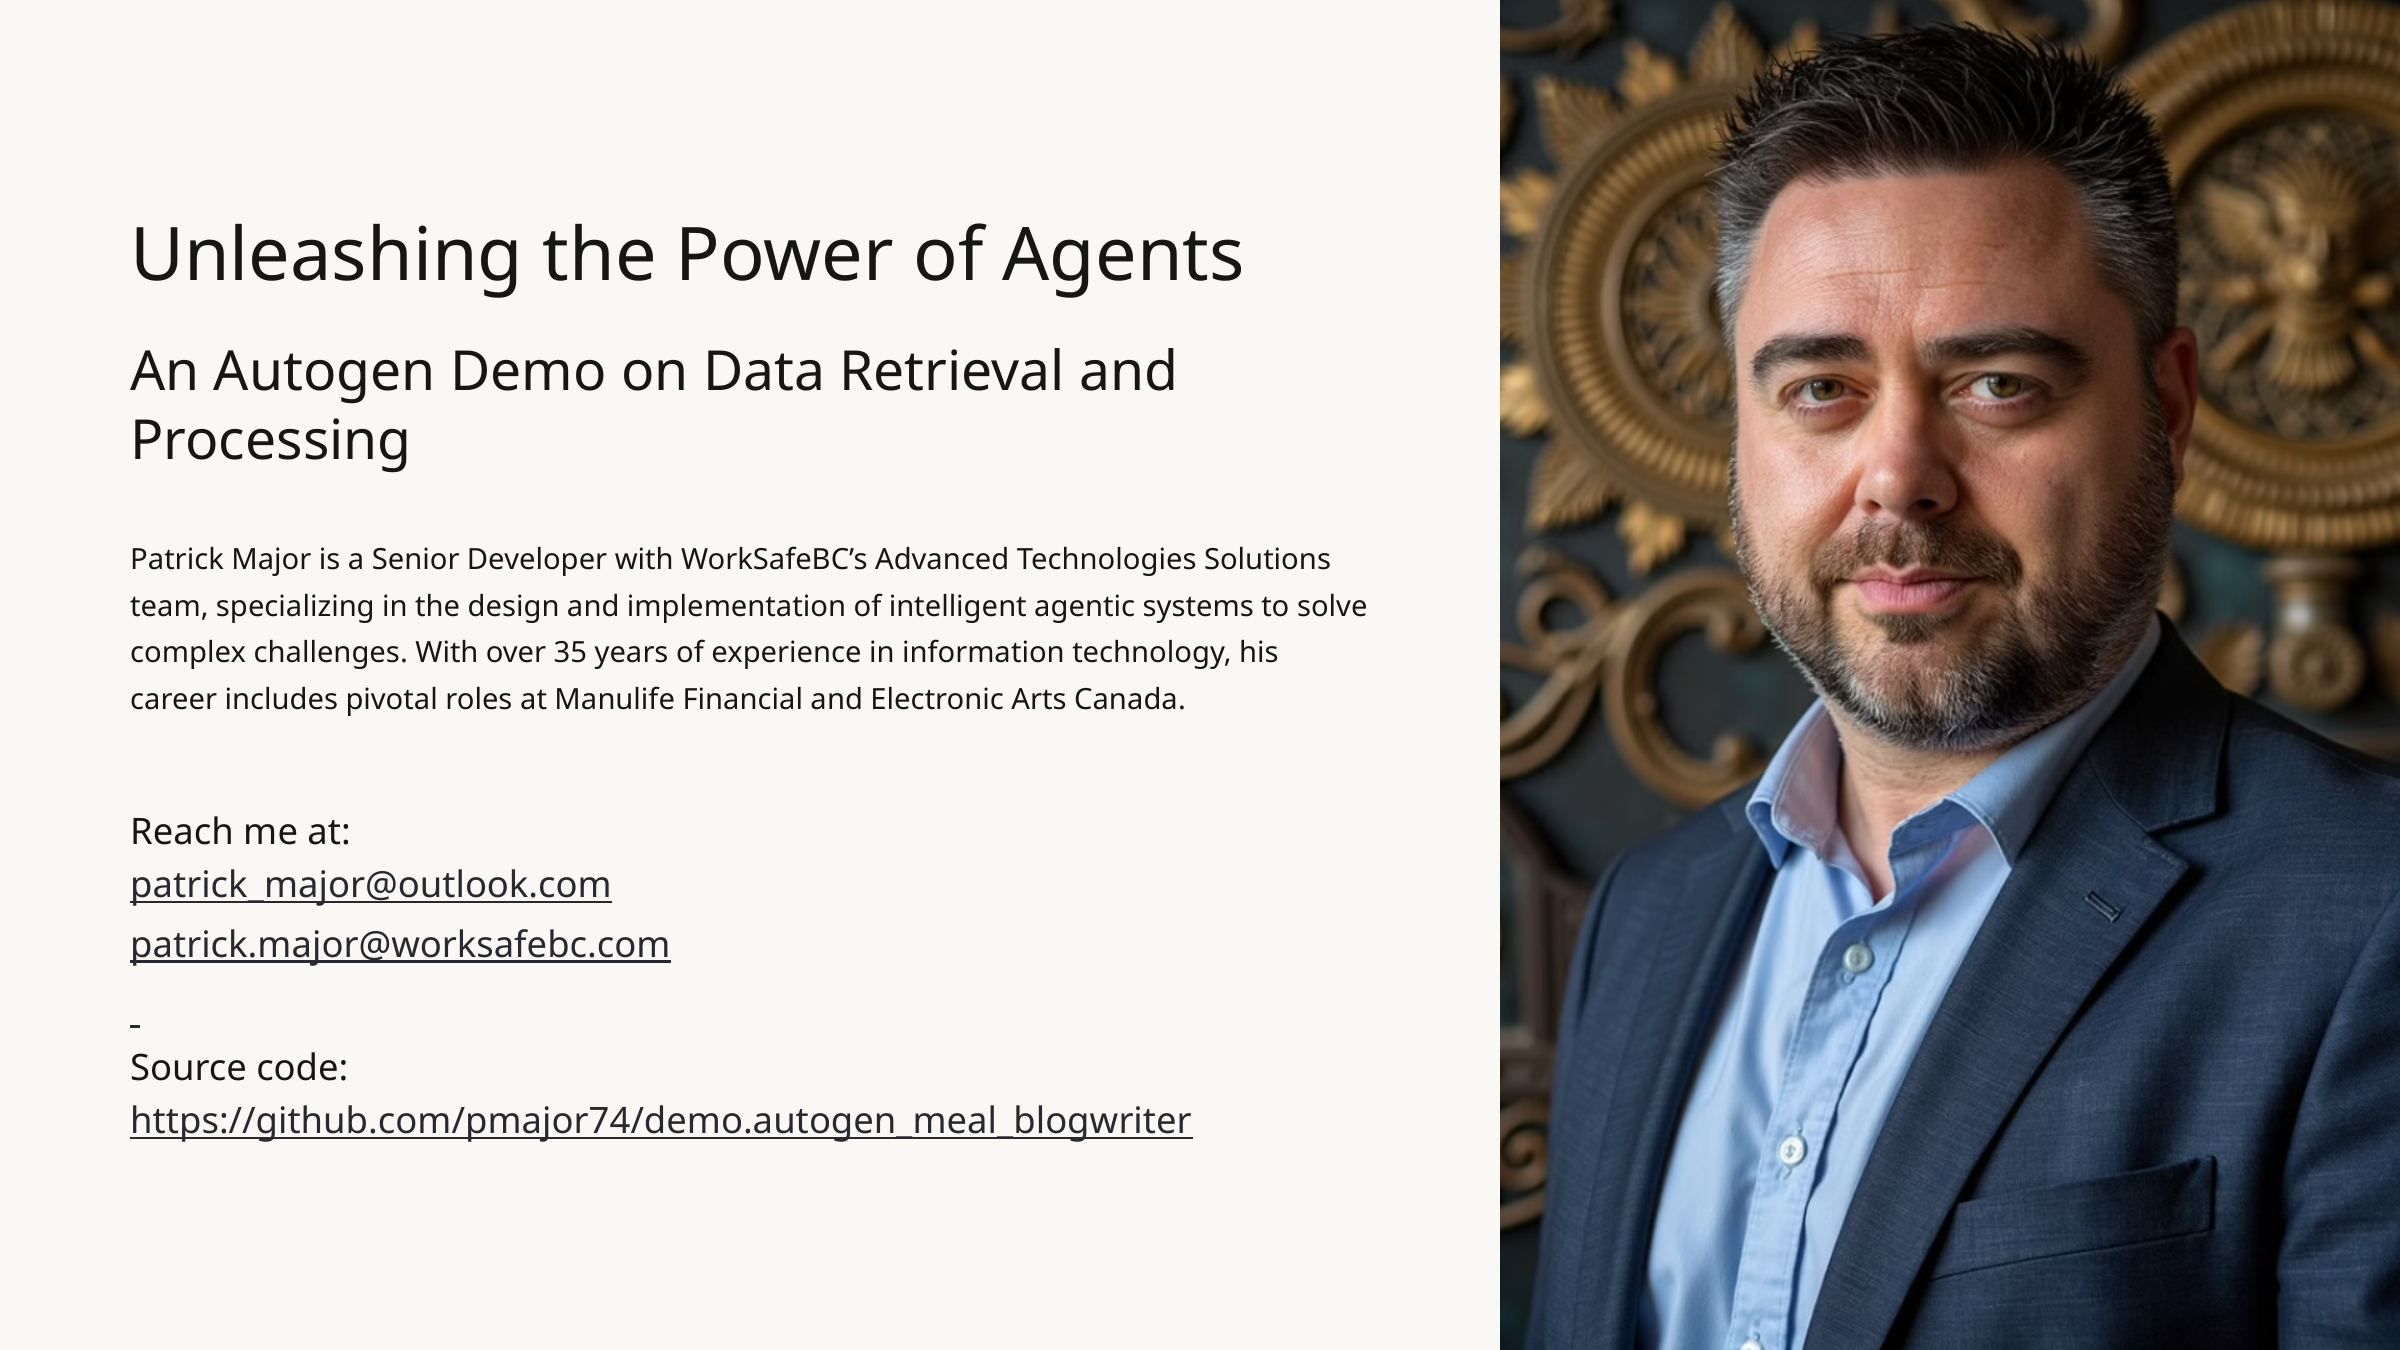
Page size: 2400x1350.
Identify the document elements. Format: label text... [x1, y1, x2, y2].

text_box Unleashing the Power of Agents [130, 202, 1236, 296]
text_box Reach me at: patrick_major@outlook.com patrick.major@worksafebc.com [130, 807, 1370, 987]
text_box Patrick Major is a Senior Developer with WorkSafeBC’s Advanced Technologies Solutions team, specializing in the design and implementation of intelligent agentic systems to solve complex challenges. With over 35 years of experience in information technology, his career includes pivotal roles at Manulife Financial and Electronic Arts Canada. [130, 528, 1370, 767]
text_box Source code: https://github.com/pmajor74/demo.autogen_meal_blogwriter [130, 1028, 1370, 1148]
picture [1499, 0, 2400, 1350]
text_box An Autogen Demo on Data Retrieval and Processing [130, 332, 1370, 473]
